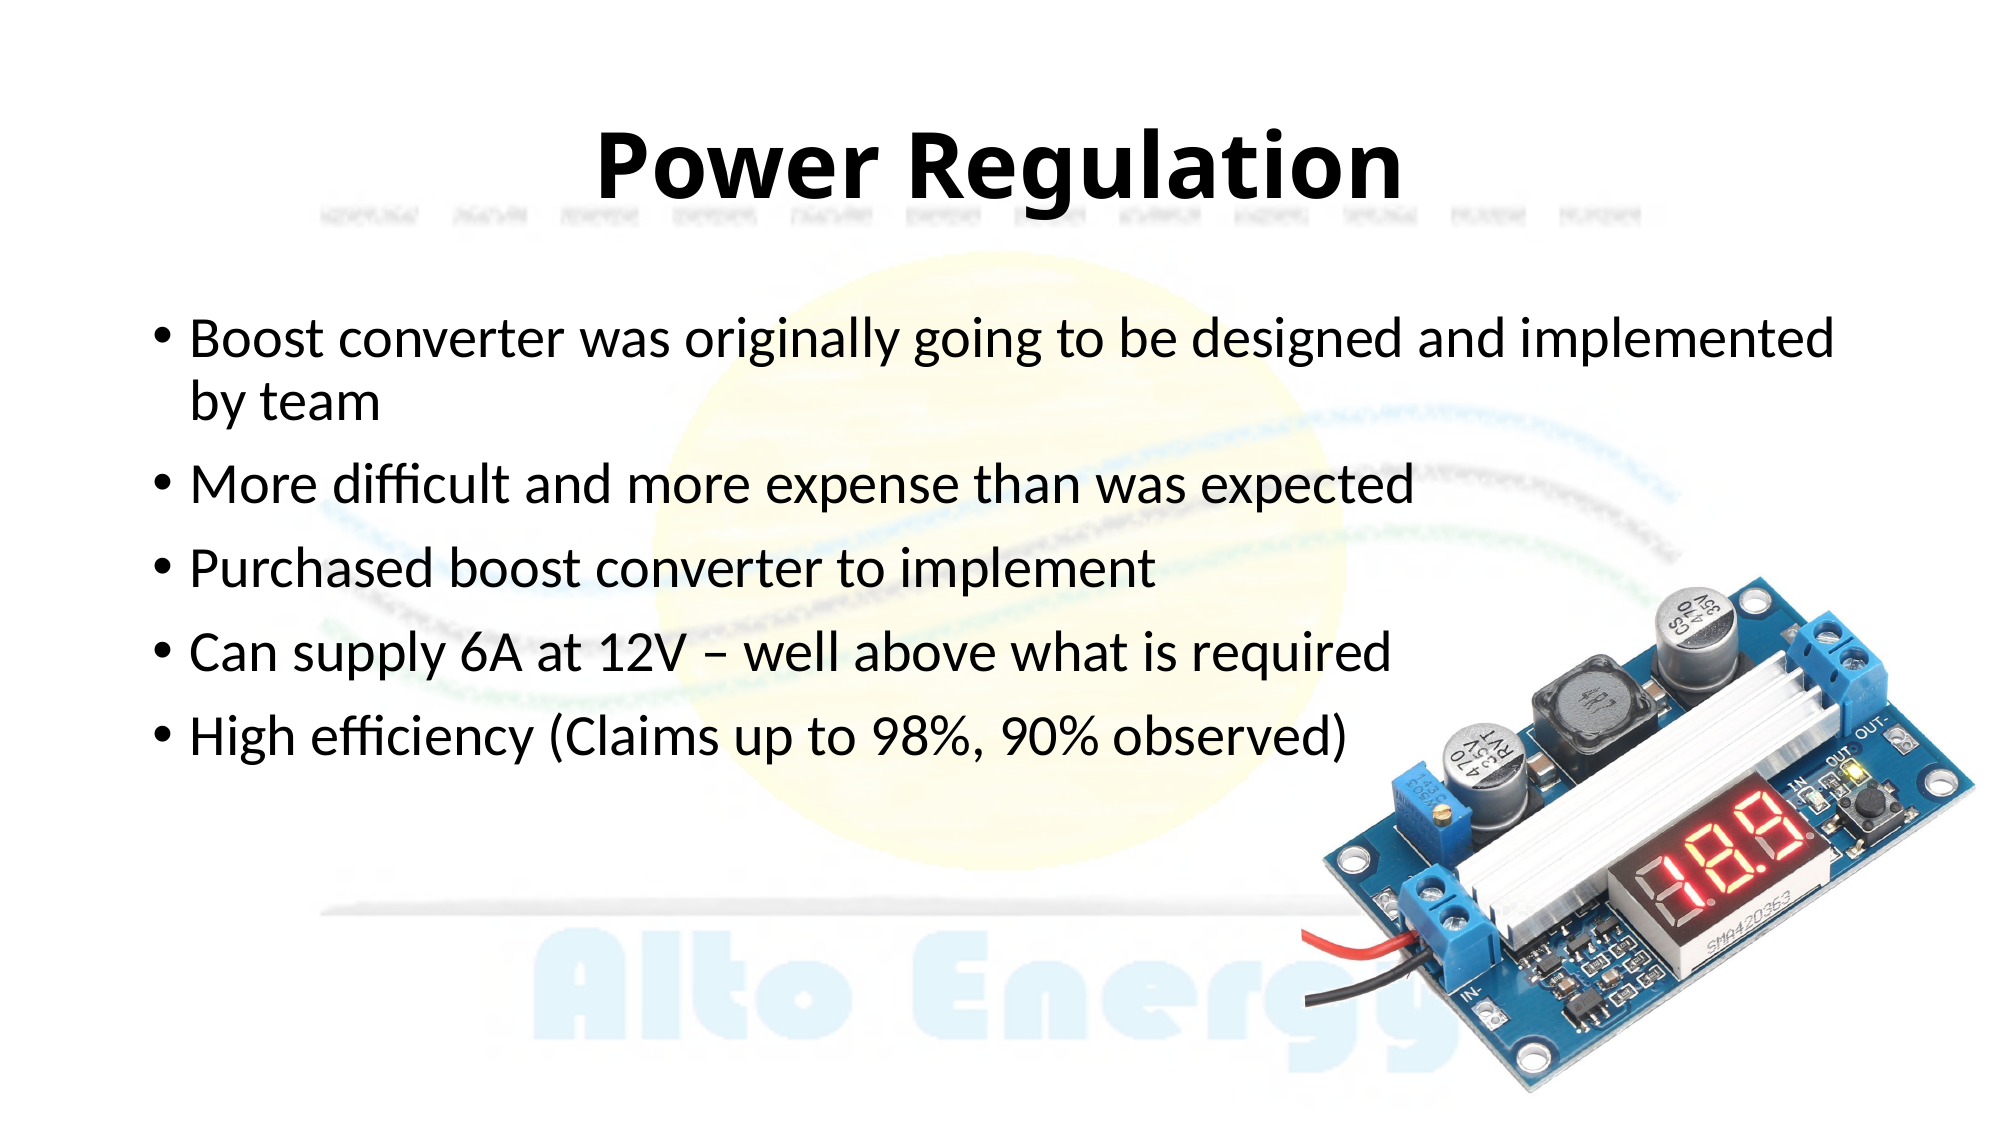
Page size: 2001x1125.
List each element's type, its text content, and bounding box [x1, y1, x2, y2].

list Boost converter was originally going to be designed and implemented by team More difficult and more expense than was expected Purchased boost converter to implement Can supply 6A at 12V – well above what is required High efficiency (Claims up to 98%, 90% observed) [137, 299, 1863, 1014]
picture [1300, 476, 2000, 1125]
title Power Regulation [137, 59, 1863, 278]
